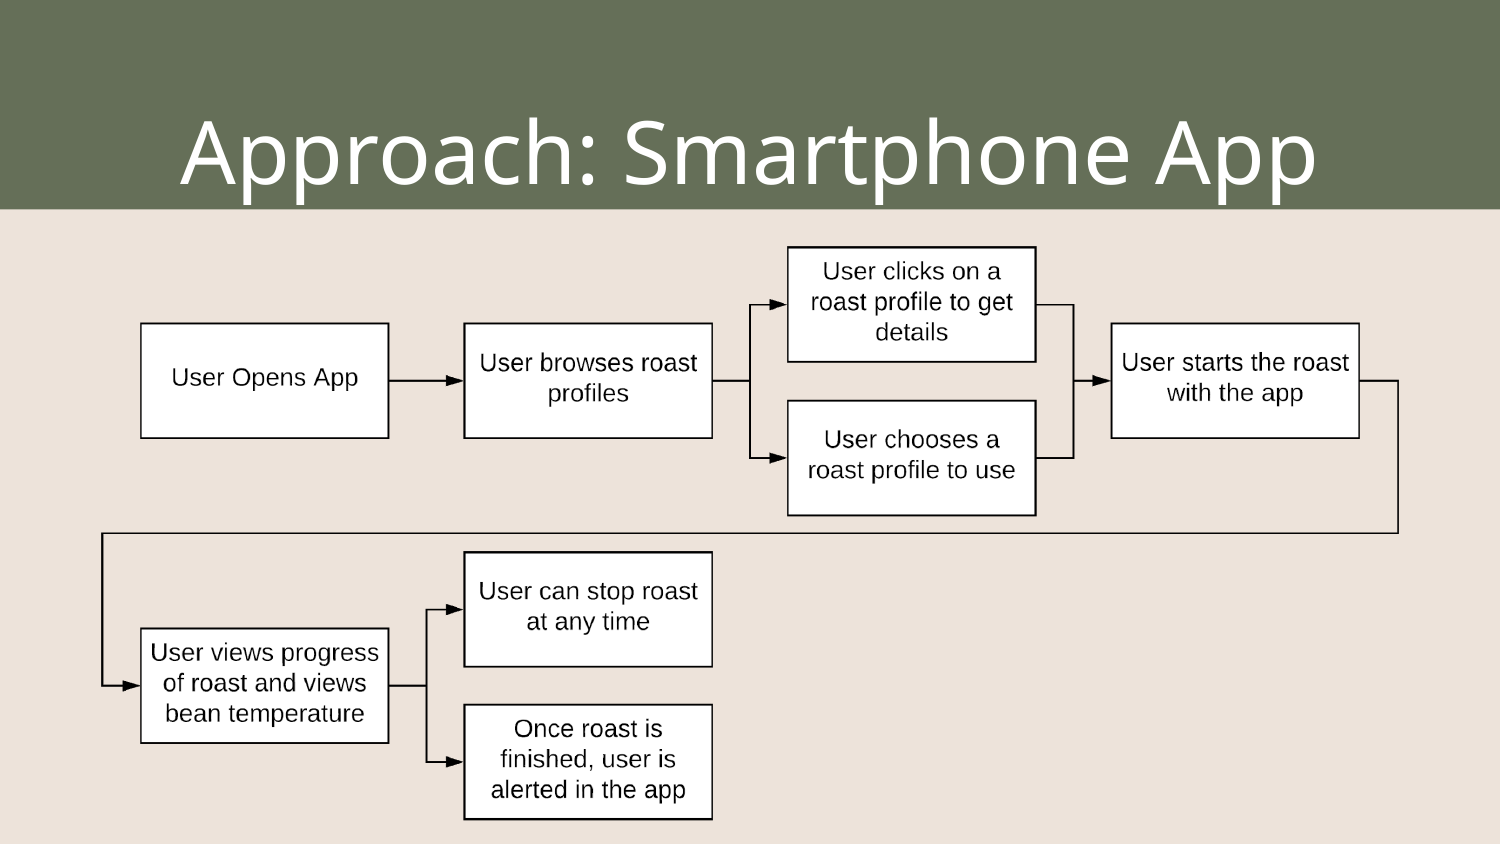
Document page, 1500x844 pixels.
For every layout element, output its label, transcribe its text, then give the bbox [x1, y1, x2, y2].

picture [63, 209, 1437, 844]
title Approach: Smartphone App [51, 82, 1449, 185]
